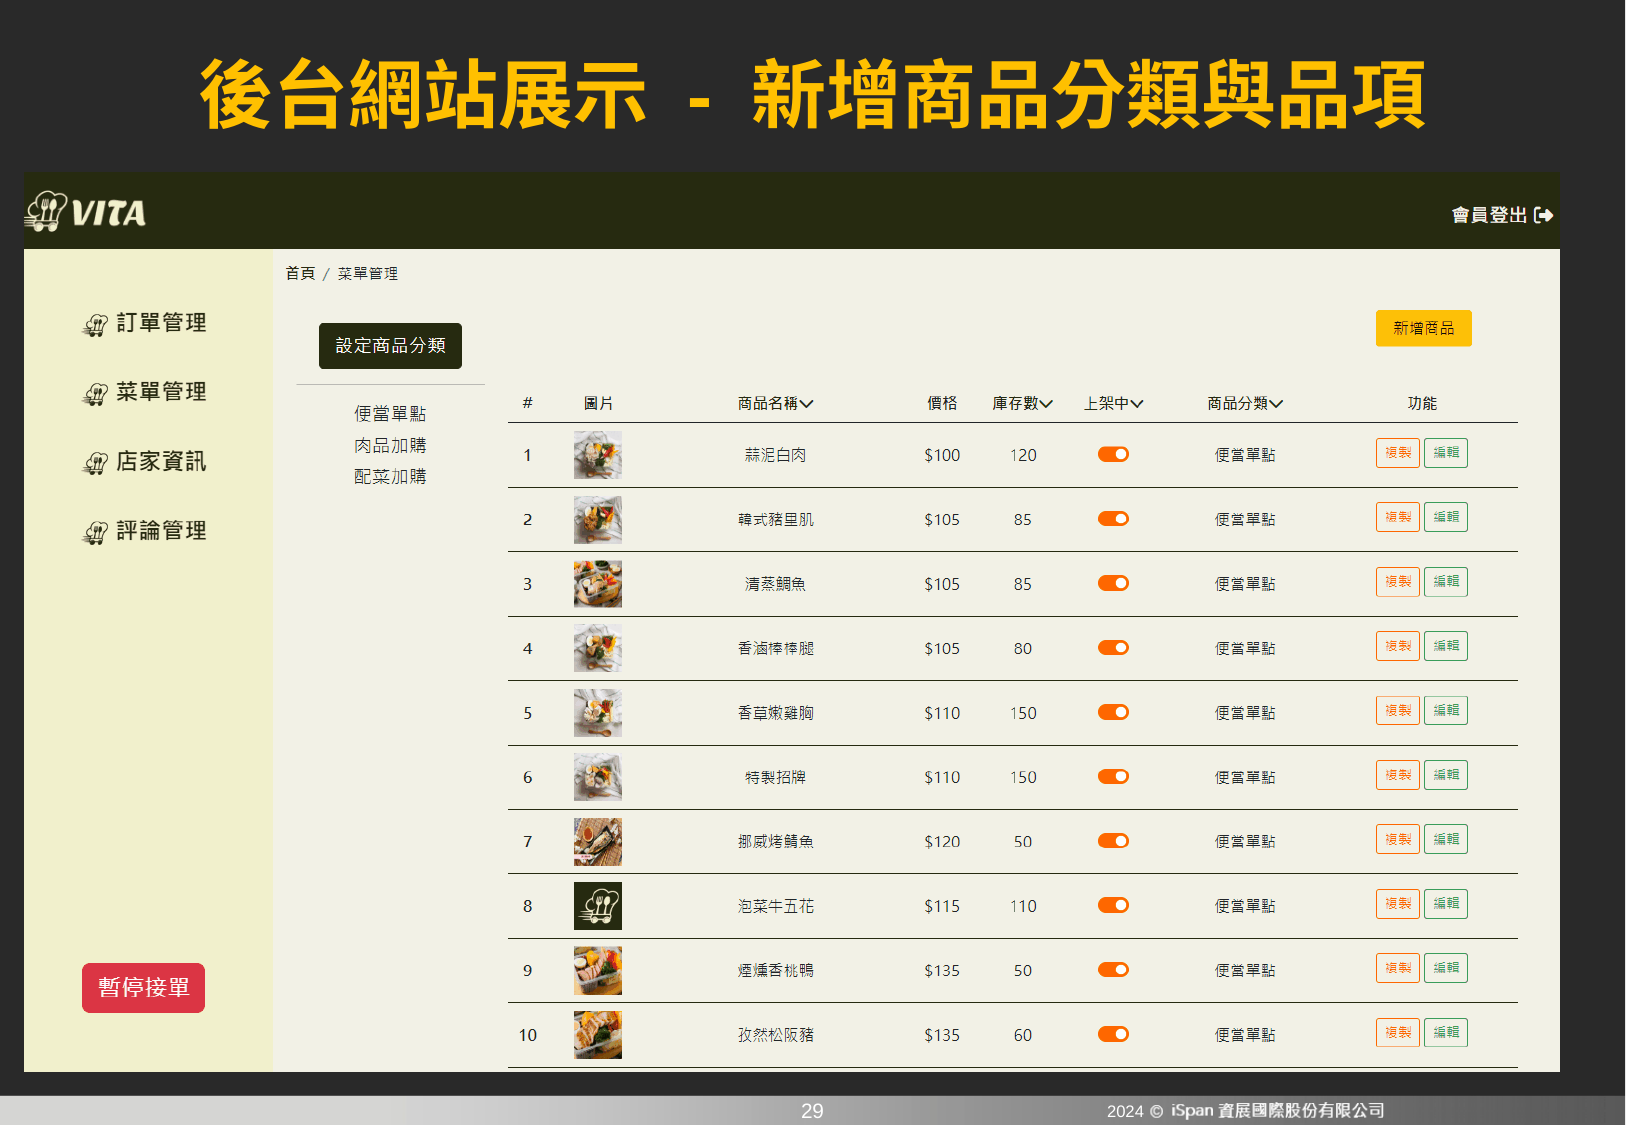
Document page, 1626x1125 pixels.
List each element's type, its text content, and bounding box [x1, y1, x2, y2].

slide_number 2024 [1092, 1096, 1191, 1125]
title 後台網站展示 - 新增商品分類與品項 [103, 36, 1522, 148]
picture [0, 0, 1626, 1125]
